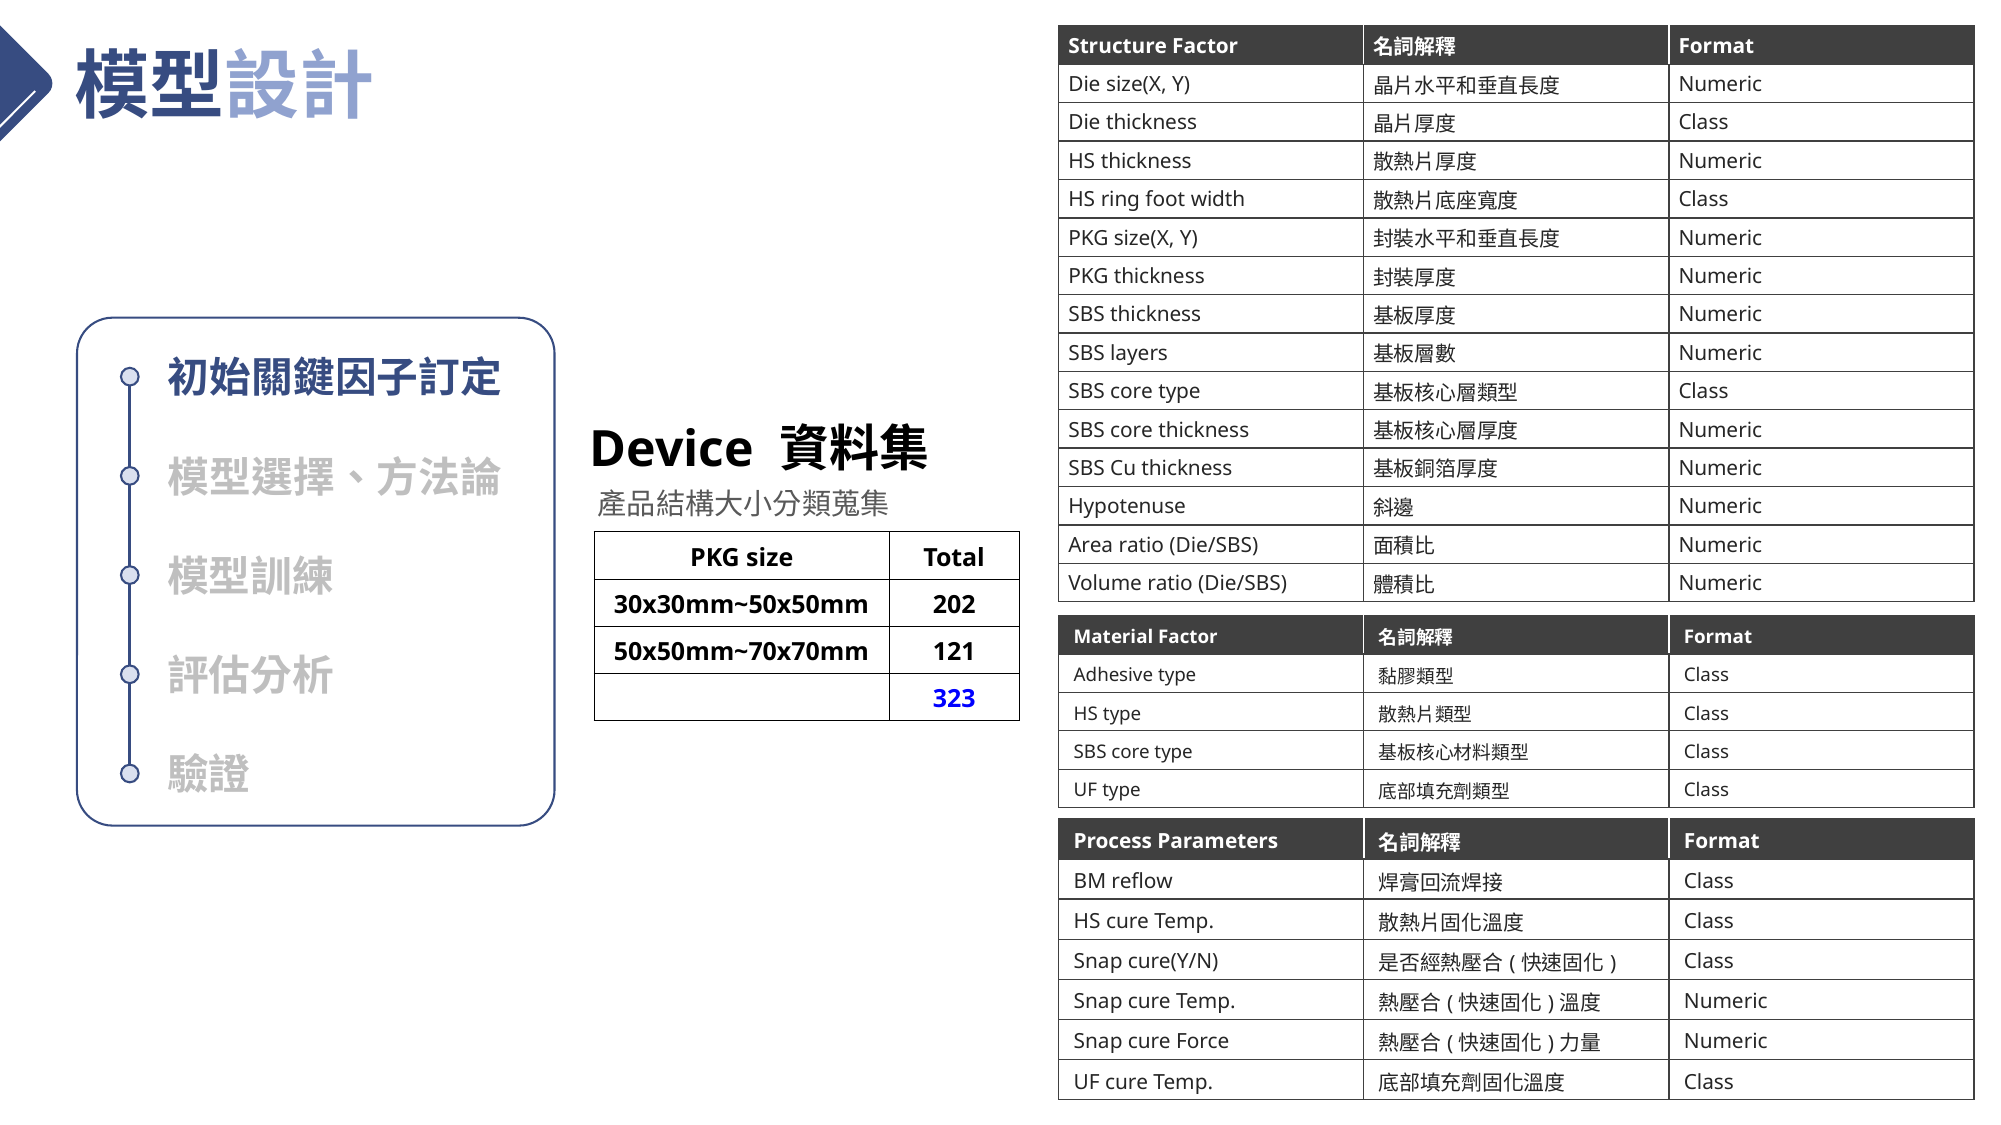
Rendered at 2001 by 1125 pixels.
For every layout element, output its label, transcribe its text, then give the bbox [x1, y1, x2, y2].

table_cell 基板銅箔厚度 [1364, 449, 1668, 486]
table_cell 基板核心層類型 [1364, 372, 1668, 409]
table_header PKG size [595, 532, 889, 579]
table_cell Snap cure(Y/N) [1059, 940, 1363, 979]
table_cell 黏膠類型 [1364, 655, 1668, 692]
table_header 名詞解釋 [1365, 820, 1668, 858]
table_cell 是否經熱壓合(快速固化) [1364, 940, 1668, 979]
table_cell 斜邊 [1364, 487, 1668, 524]
table_cell HS cure Temp. [1059, 900, 1363, 939]
table_cell Class [1670, 770, 1973, 807]
text_box 驗證 [152, 740, 266, 805]
table_cell 50x50mm~70x70mm [595, 627, 889, 673]
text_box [0, 24, 392, 143]
table_cell 熱壓合(快速固化)力量 [1364, 1020, 1668, 1059]
table_cell UF type [1059, 770, 1363, 807]
table_cell 散熱片類型 [1364, 693, 1668, 730]
table_cell 散熱片底座寬度 [1364, 180, 1668, 217]
table_header Structure Factor [1059, 27, 1363, 64]
table_cell Numeric [1670, 980, 1973, 1019]
table_cell BM reflow [1059, 860, 1363, 898]
table_cell 基板核心層厚度 [1364, 410, 1668, 447]
table_cell SBS core thickness [1059, 410, 1363, 447]
table_cell Class [1670, 1060, 1973, 1099]
table_cell Class [1670, 103, 1973, 140]
table_cell SBS Cu thickness [1059, 449, 1363, 486]
table_cell Snap cure Force [1059, 1020, 1363, 1059]
table_cell Numeric [1670, 334, 1973, 371]
table_cell Numeric [1670, 257, 1973, 294]
table_cell Class [1670, 731, 1973, 769]
table_cell Class [1670, 693, 1973, 730]
table_cell 面積比 [1364, 526, 1668, 563]
table_cell Numeric [1670, 526, 1973, 563]
table_cell Numeric [1670, 295, 1973, 332]
table_header Total [890, 532, 1019, 579]
table_cell PKG size(X, Y) [1059, 219, 1363, 256]
table_cell 底部填充劑固化溫度 [1364, 1060, 1668, 1099]
table_cell Snap cure Temp. [1059, 980, 1363, 1019]
table_cell HS thickness [1059, 142, 1363, 179]
text_box [119, 763, 140, 784]
table_cell 基板層數 [1364, 334, 1668, 371]
table_cell [595, 674, 889, 720]
table_cell 體積比 [1364, 564, 1668, 601]
table_cell 基板厚度 [1364, 295, 1668, 332]
table_cell Die size(X, Y) [1059, 65, 1363, 102]
table_cell Numeric [1670, 487, 1973, 524]
table_cell Class [1670, 655, 1973, 692]
table_cell Numeric [1670, 410, 1973, 447]
table_cell SBS thickness [1059, 295, 1363, 332]
text_box Device 資料集 [574, 409, 944, 484]
table_cell SBS core type [1059, 372, 1363, 409]
table_header Format [1670, 616, 1973, 653]
table_cell Numeric [1670, 142, 1973, 179]
table_cell SBS core type [1059, 731, 1363, 769]
table_header 名詞解釋 [1364, 27, 1668, 64]
table_cell Volume ratio (Die/SBS) [1059, 564, 1363, 601]
table_cell Hypotenuse [1059, 487, 1363, 524]
table_header Format [1670, 27, 1973, 64]
table_cell Area ratio (Die/SBS) [1059, 526, 1363, 563]
table_cell 202 [890, 580, 1019, 626]
table_cell UF cure Temp. [1059, 1060, 1363, 1099]
table_cell Numeric [1670, 449, 1973, 486]
table_cell 基板核心材料類型 [1364, 731, 1668, 769]
table_cell SBS layers [1059, 334, 1363, 371]
table_cell 散熱片固化溫度 [1364, 900, 1668, 939]
table_cell 底部填充劑類型 [1364, 770, 1668, 807]
table_cell Numeric [1670, 65, 1973, 102]
table_cell Numeric [1670, 219, 1973, 256]
table_cell Class [1670, 180, 1973, 217]
table_header Format [1670, 820, 1973, 858]
table_cell HS type [1059, 693, 1363, 730]
table_cell 封裝水平和垂直長度 [1364, 219, 1668, 256]
table_cell 熱壓合(快速固化)溫度 [1364, 980, 1668, 1019]
table_cell 30x30mm~50x50mm [595, 580, 889, 626]
table_cell 散熱片厚度 [1364, 142, 1668, 179]
table_cell HS ring foot width [1059, 180, 1363, 217]
table_cell Class [1670, 900, 1973, 939]
text_box 產品結構大小分類蒐集 [582, 477, 905, 528]
table_cell 121 [890, 627, 1019, 673]
table_cell 晶片水平和垂直長度 [1364, 65, 1668, 102]
table_header Material Factor [1059, 616, 1363, 653]
table_cell PKG thickness [1059, 257, 1363, 294]
table_header 名詞解釋 [1364, 616, 1668, 653]
table_cell Numeric [1670, 564, 1973, 601]
table_cell 封裝厚度 [1364, 257, 1668, 294]
table_cell Adhesive type [1059, 655, 1363, 692]
table_header Process Parameters [1059, 820, 1363, 858]
table_cell Class [1670, 940, 1973, 979]
table_cell 323 [890, 674, 1019, 720]
table_cell 晶片厚度 [1364, 103, 1668, 140]
table_cell Class [1670, 860, 1973, 898]
table_cell Class [1670, 372, 1973, 409]
text_box [75, 316, 556, 827]
table_cell Numeric [1670, 1020, 1973, 1059]
table_cell 焊膏回流焊接 [1364, 860, 1668, 898]
table_cell Die thickness [1059, 103, 1363, 140]
